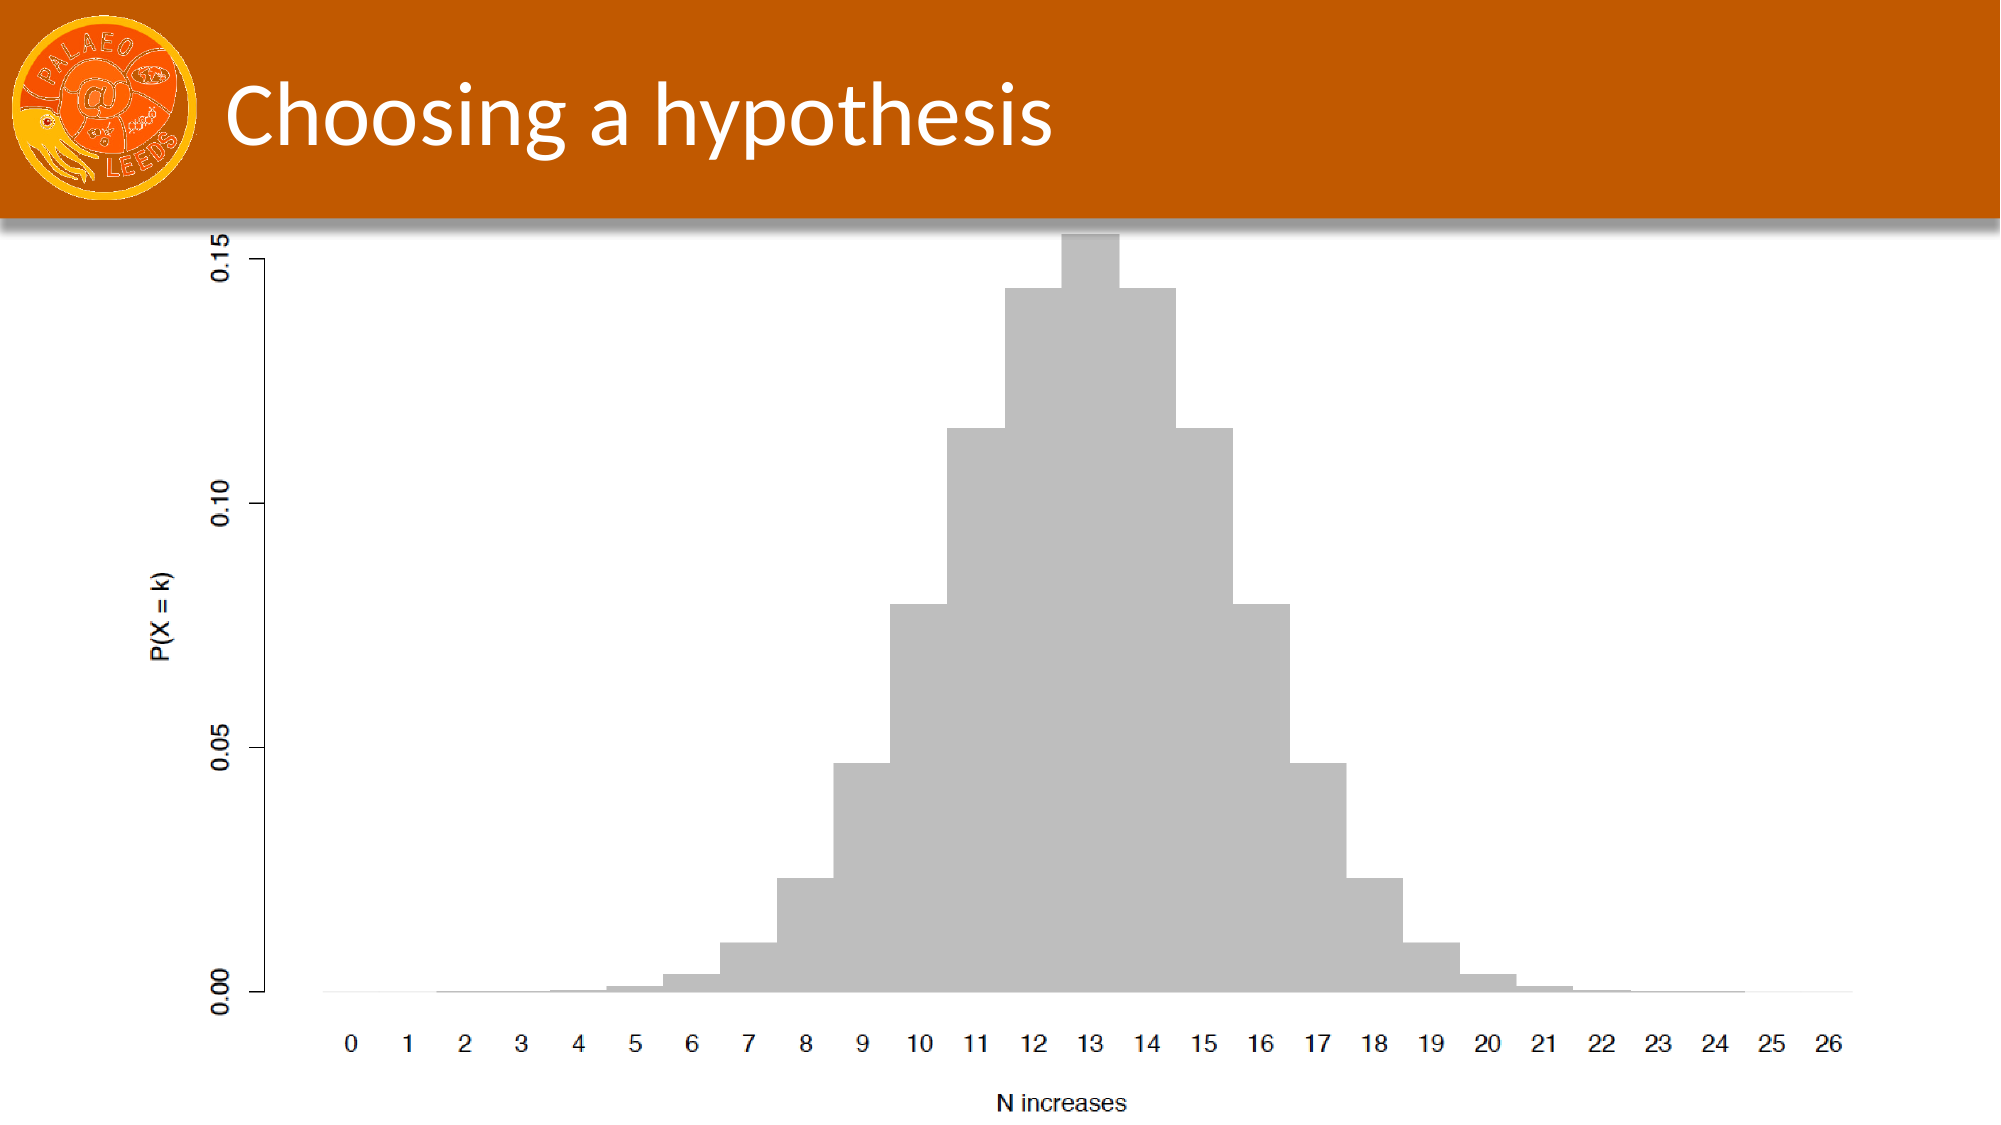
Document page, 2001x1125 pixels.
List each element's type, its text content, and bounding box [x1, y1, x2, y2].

picture [11, 15, 197, 200]
text_box Choosing a hypothesis [210, 17, 2000, 201]
text_box [0, 0, 2000, 219]
picture [147, 222, 1853, 1125]
